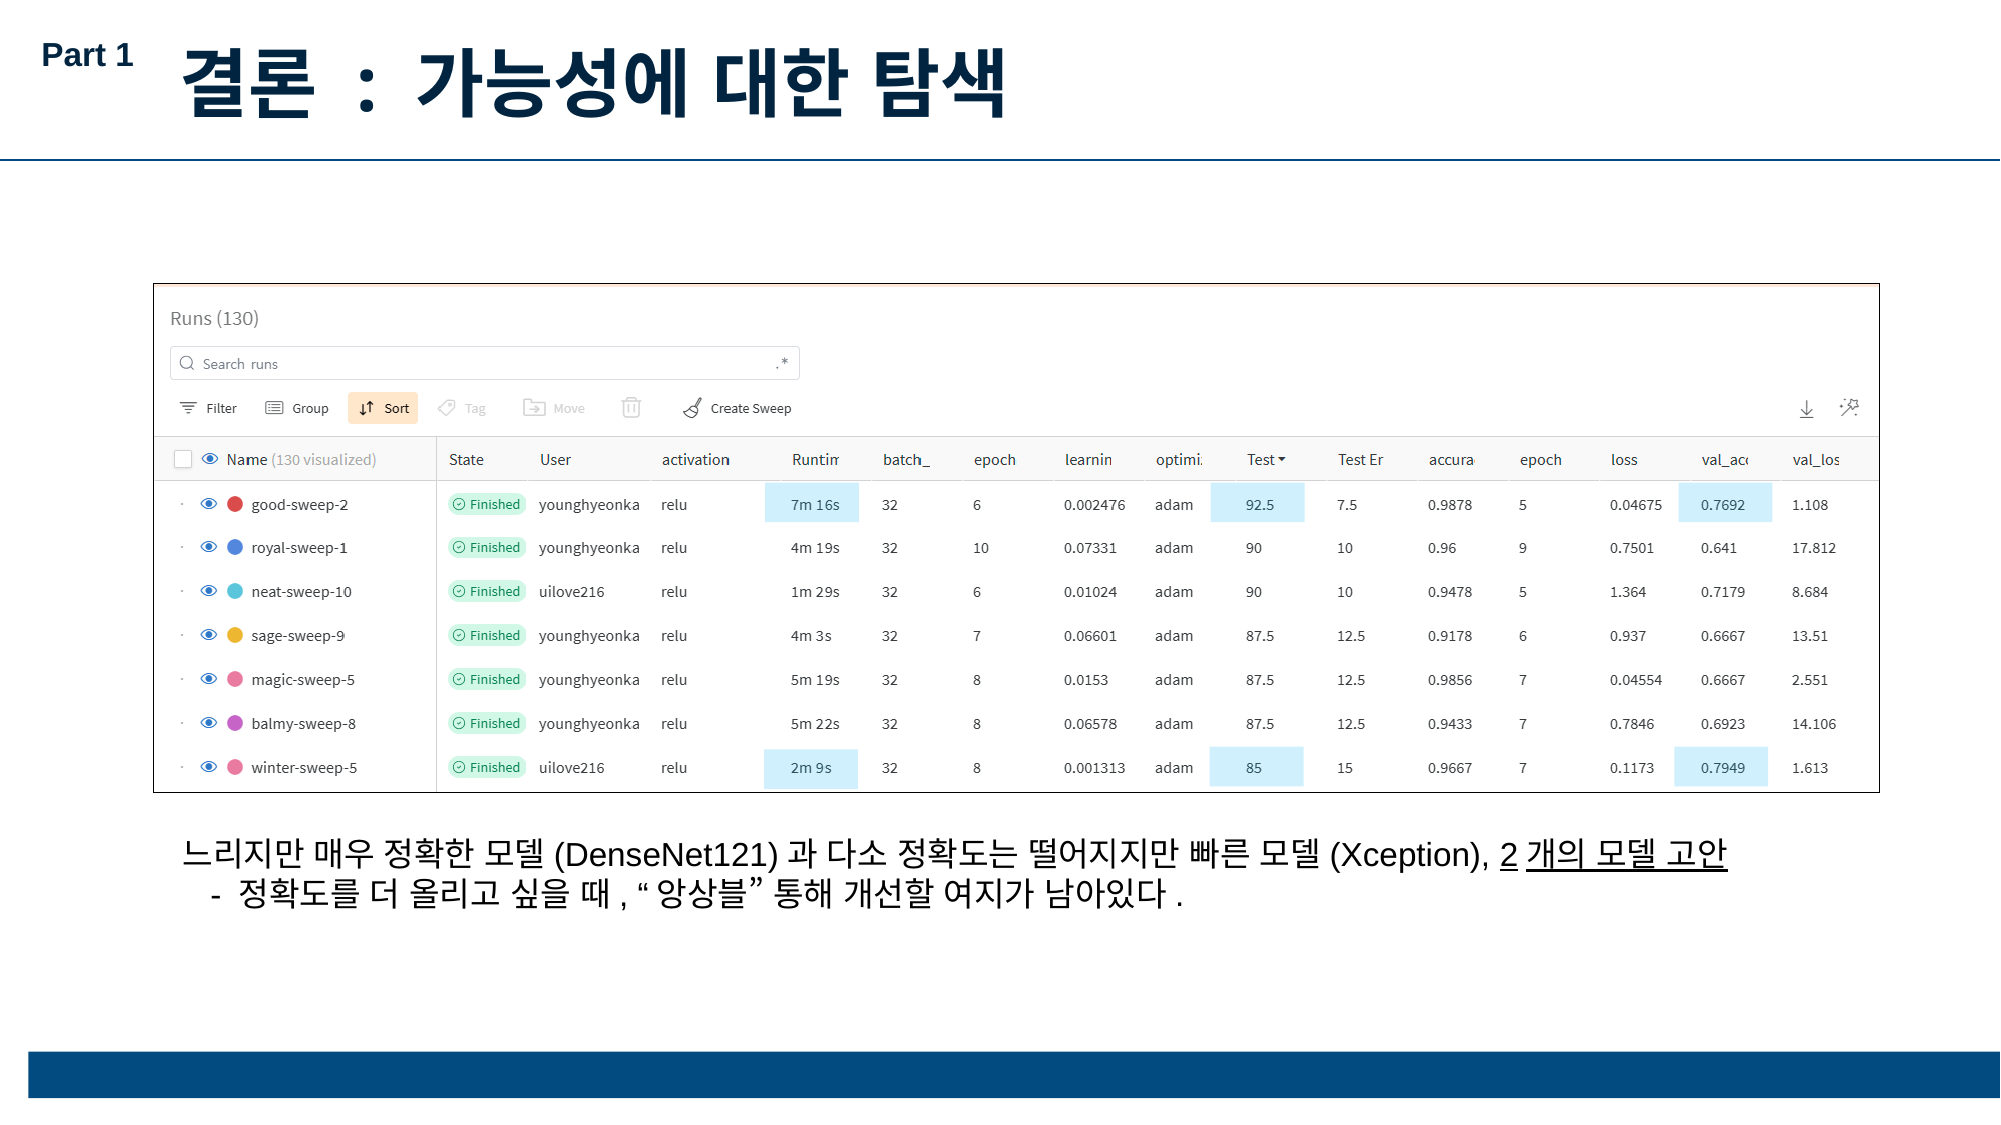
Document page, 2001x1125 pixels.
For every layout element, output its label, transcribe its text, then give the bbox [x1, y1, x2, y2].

text_box 느리지만 매우 정확한 모델(DenseNet121)과 다소 정확도는 떨어지지만 빠른 모델(Xception), 2개의 모델 고안 - 정확도를 더 올리고 싶을 때, “앙상블” 통해 개선할 여지가 남아있다. [167, 826, 1857, 921]
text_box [152, 283, 1880, 793]
text_box Part 1 [26, 26, 165, 81]
text_box 결론 : 가능성에 대한 탐색 [164, 28, 1429, 134]
